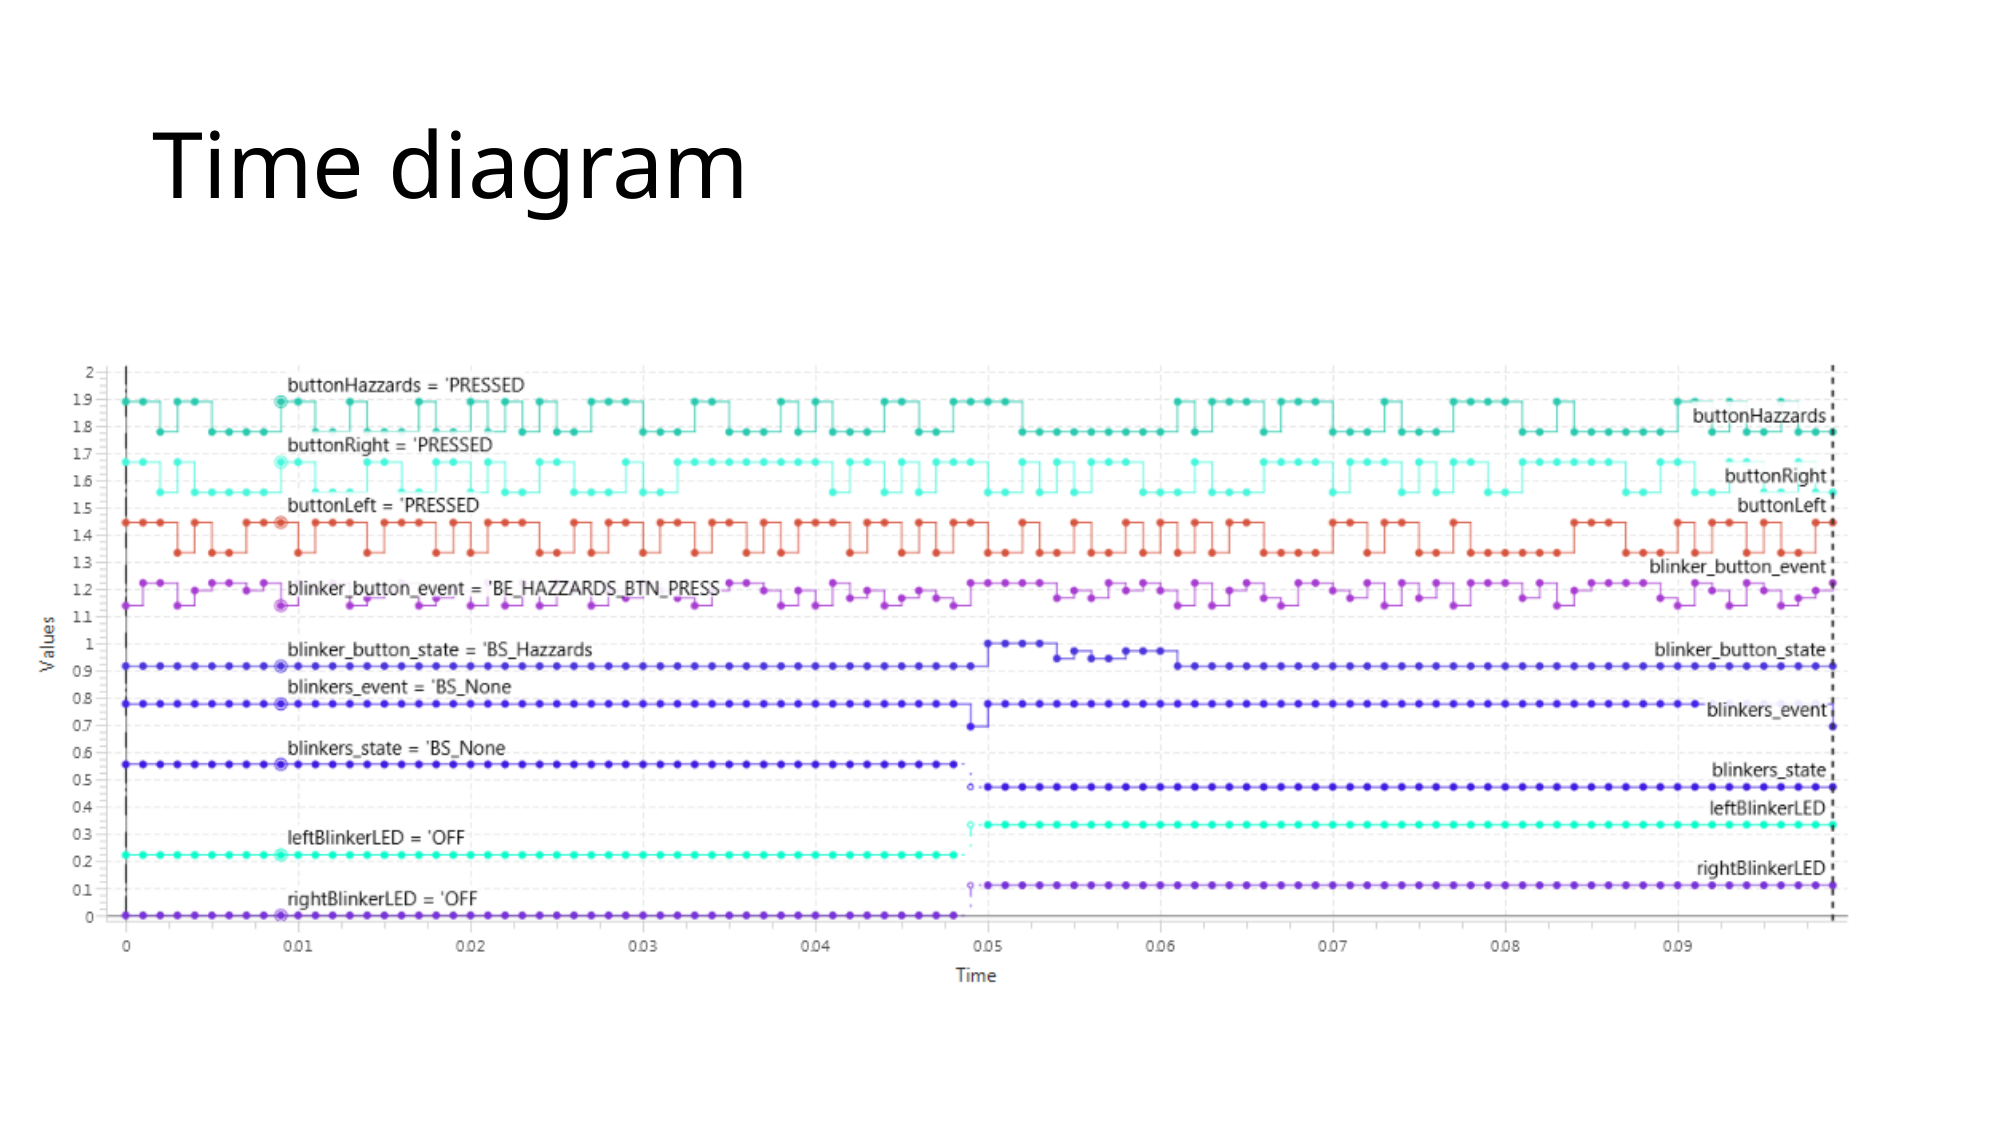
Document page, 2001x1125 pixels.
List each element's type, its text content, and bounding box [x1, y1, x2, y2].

title Time diagram [137, 59, 1863, 278]
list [17, 351, 1863, 1003]
